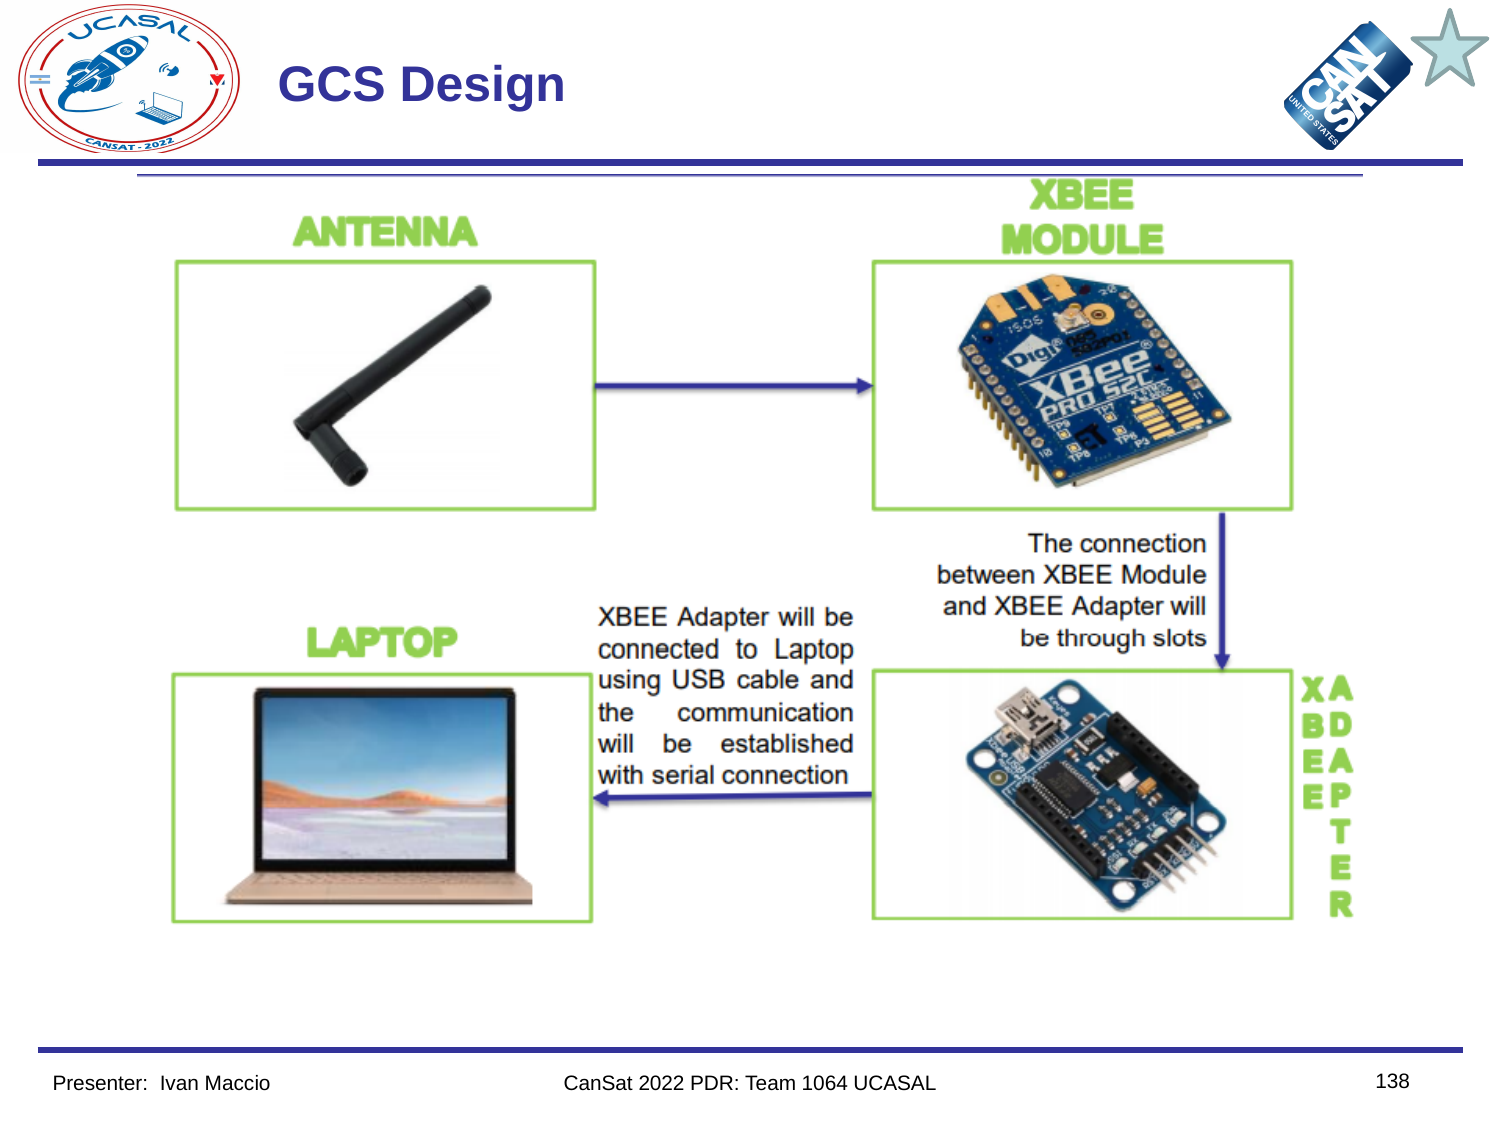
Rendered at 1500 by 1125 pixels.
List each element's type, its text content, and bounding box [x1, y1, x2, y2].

text_box Presenter: Ivan Maccio [37, 1062, 413, 1103]
footer CanSat 2022 PDR: Team 1064 UCASAL [450, 1062, 1050, 1103]
text_box [1412, 9, 1488, 85]
picture [137, 174, 1363, 951]
title GCS Design [263, 12, 1238, 150]
picture [1284, 21, 1413, 150]
picture [0, 0, 260, 153]
slide_number ‹#› [1312, 1059, 1425, 1100]
